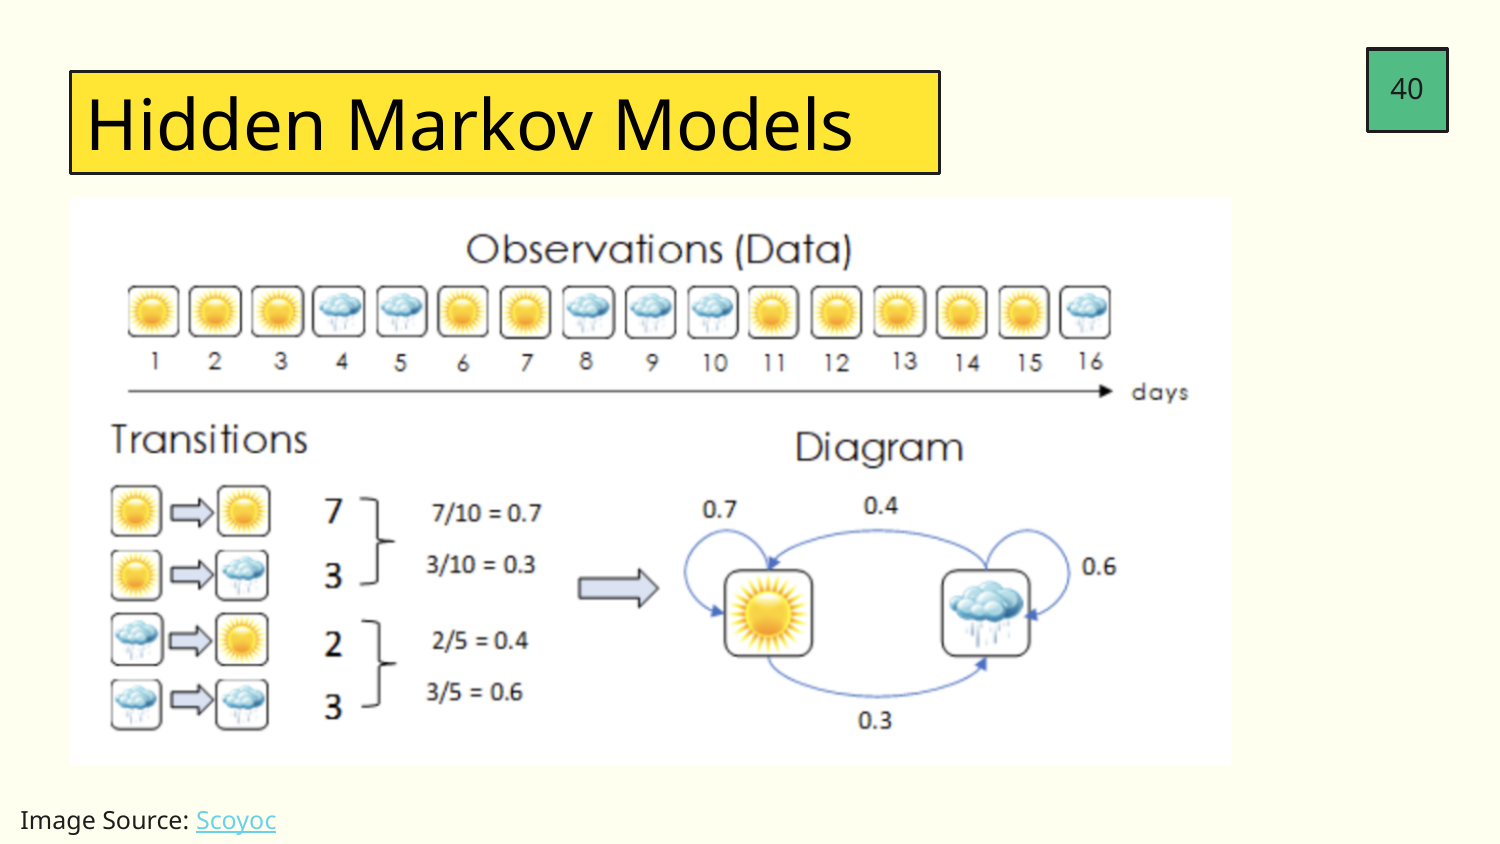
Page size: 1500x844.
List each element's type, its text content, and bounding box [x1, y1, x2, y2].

slide_number 40 [1367, 49, 1448, 132]
picture [70, 198, 1231, 765]
text_box Image Source: Scoyoc [5, 789, 320, 844]
text_box Hidden Markov Models [70, 71, 940, 174]
